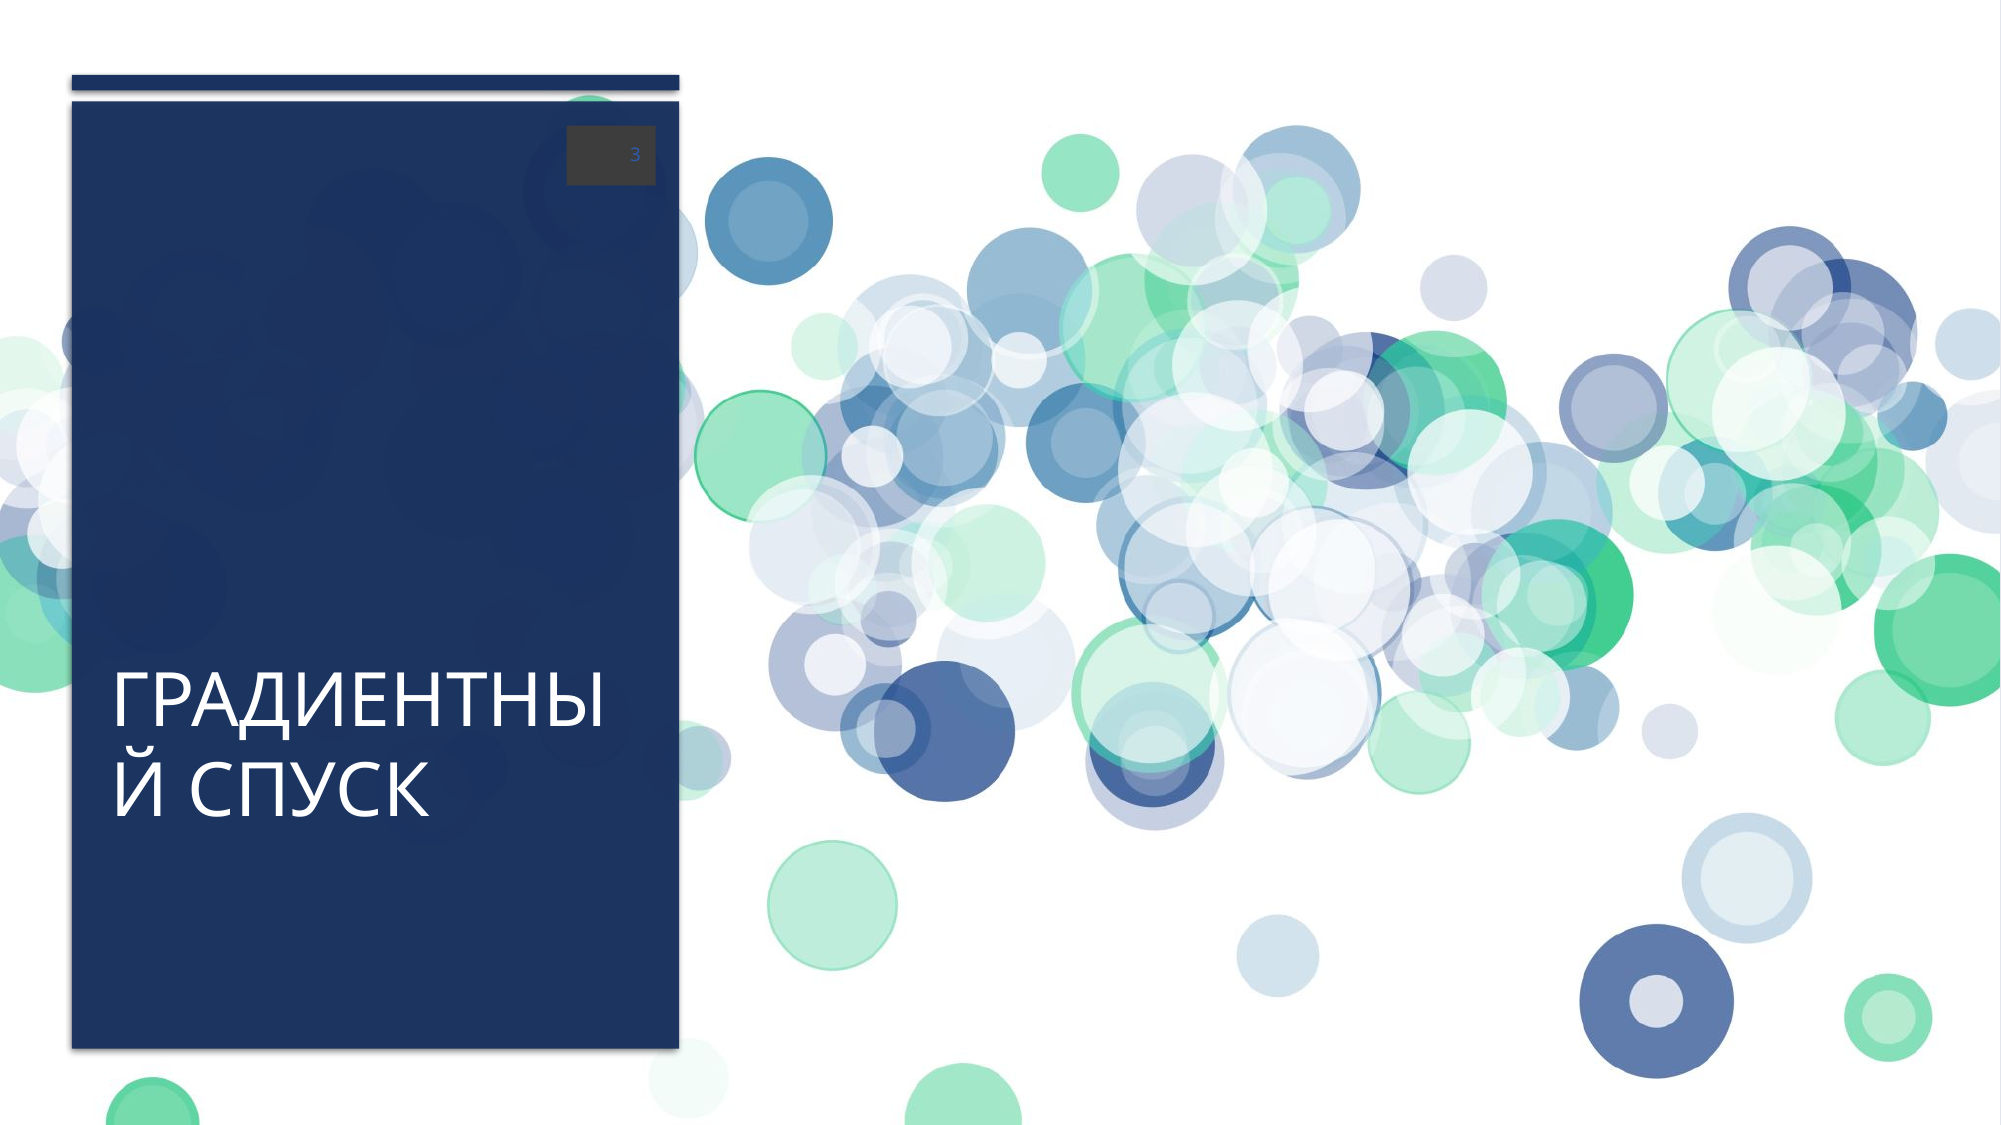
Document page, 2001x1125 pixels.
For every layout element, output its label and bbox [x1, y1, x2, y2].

text_box [71, 74, 680, 1049]
picture [0, 0, 2000, 1125]
